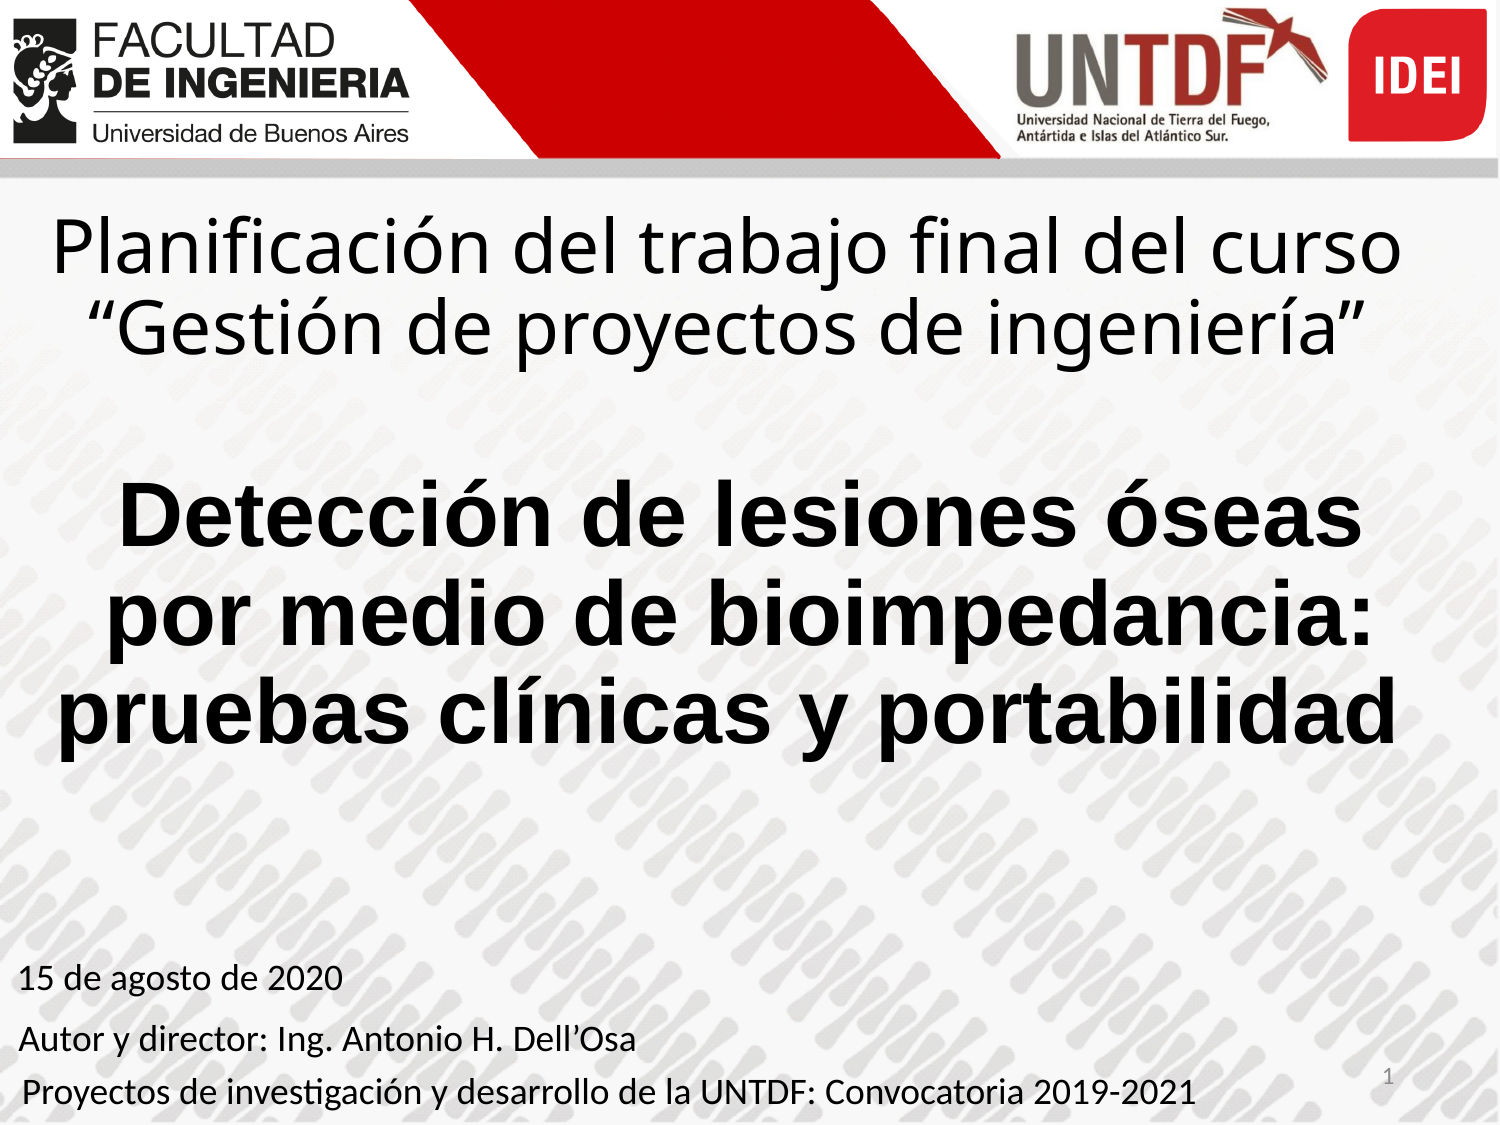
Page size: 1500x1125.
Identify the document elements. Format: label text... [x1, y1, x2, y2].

text_box Autor y director: Ing. Antonio H. Dell’Osa [3, 1006, 653, 1067]
subtitle Detección de lesiones óseas por medio de bioimpedancia: pruebas clínicas y portabilidad [27, 459, 1455, 923]
title Planificación del trabajo final del curso “Gestión de proyectos de ingeniería” [0, 186, 1455, 379]
picture [0, 0, 1500, 1125]
slide_number 1 [1072, 1044, 1410, 1105]
text_box Proyectos de investigación y desarrollo de la UNTDF: Convocatoria 2019-2021 [7, 1059, 1213, 1120]
text_box 15 de agosto de 2020 [2, 945, 359, 1006]
